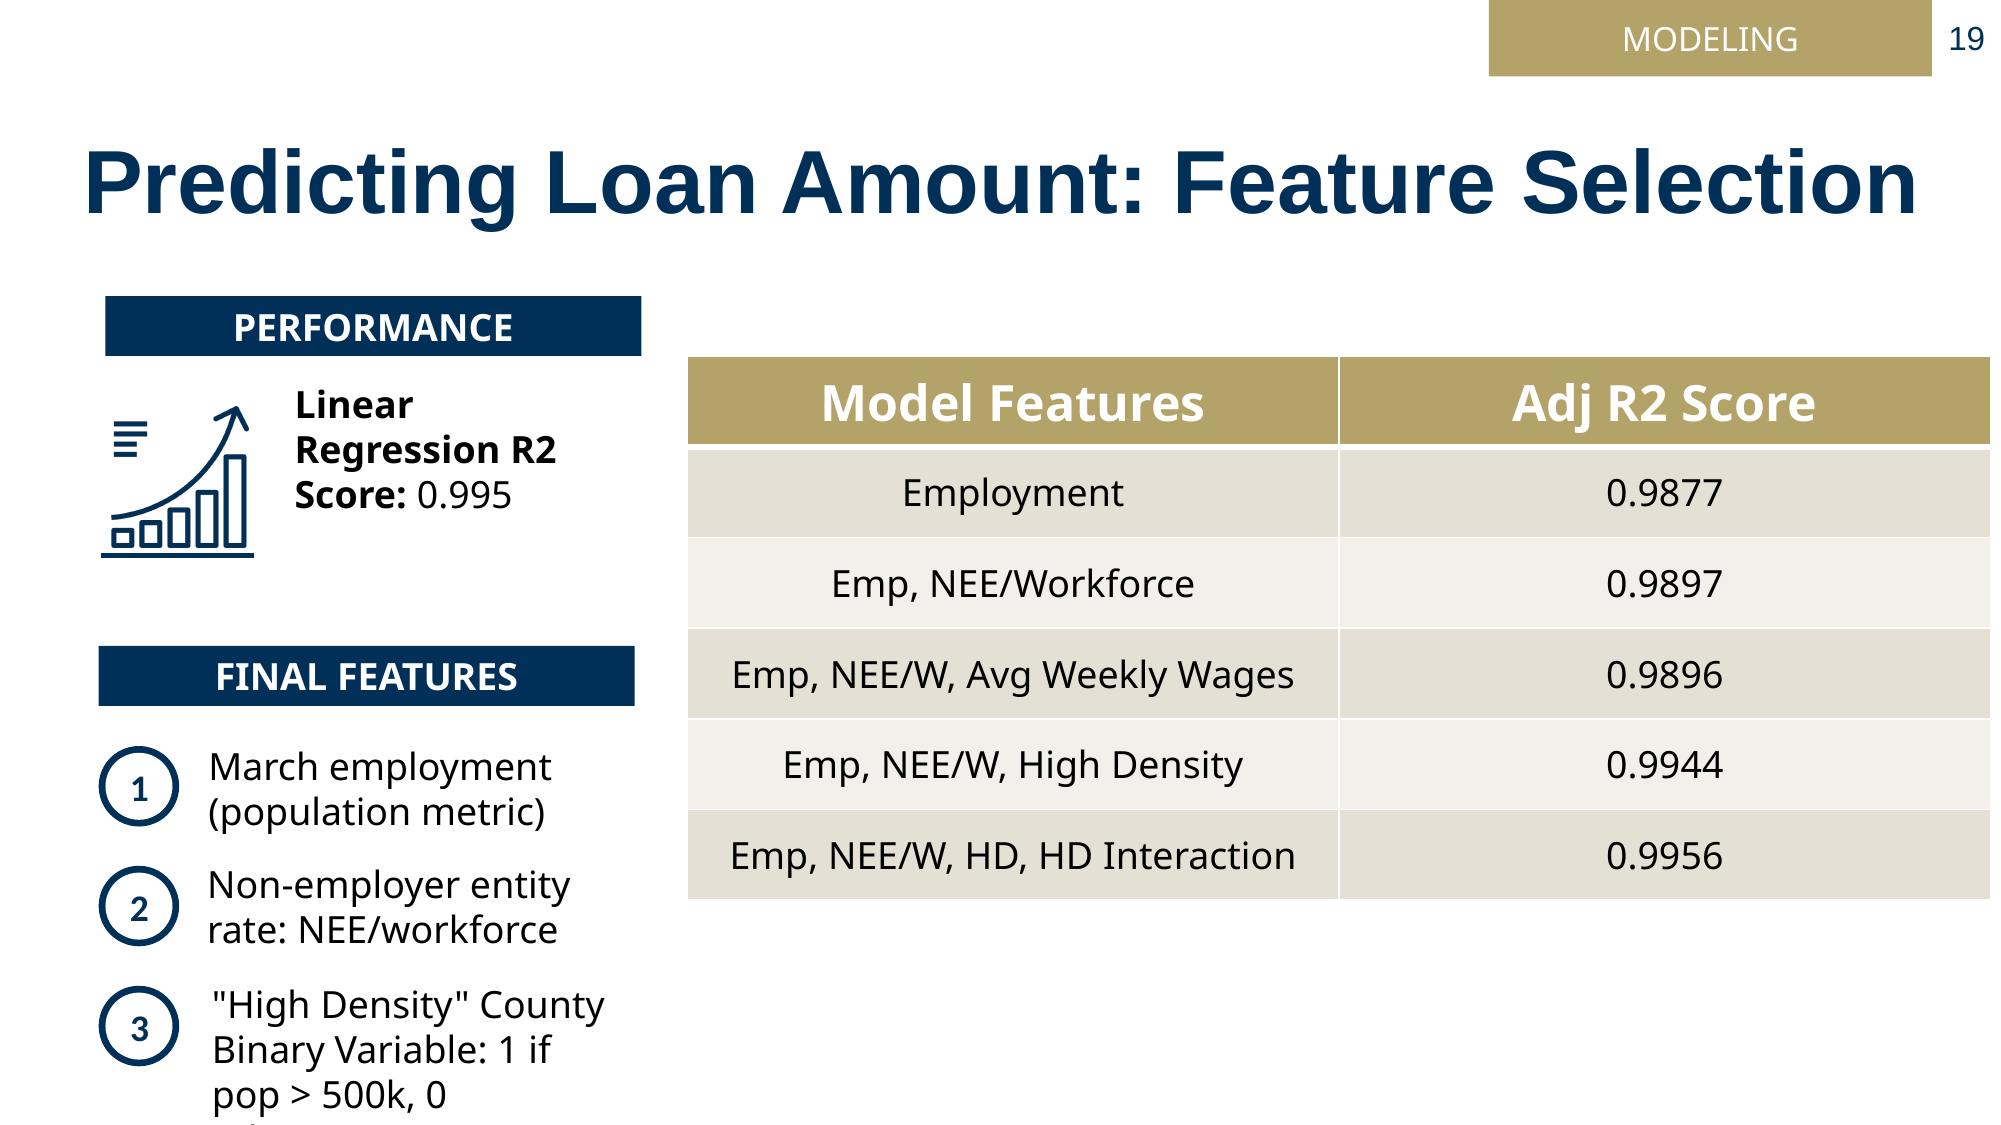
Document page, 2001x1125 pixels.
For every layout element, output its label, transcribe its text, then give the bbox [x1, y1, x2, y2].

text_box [98, 865, 180, 947]
text_box Linear Regression R2 Score: 0.995 [279, 373, 635, 524]
text_box "High Density" County Binary Variable: 1 if pop > 500k, 0 otherwise [196, 973, 642, 1125]
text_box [98, 985, 180, 1067]
text_box MODELING [1488, 0, 1933, 77]
table_cell Emp, NEE/W, High Density [688, 720, 1338, 809]
title Predicting Loan Amount: Feature Selection [68, 75, 1967, 294]
table_cell 0.9877 [1340, 450, 1990, 537]
table_header Adj R2 Score [1340, 357, 1990, 444]
text_box Non-employer entity rate: NEE/workforce [191, 853, 662, 959]
table_cell Emp, NEE/W, Avg Weekly Wages [688, 629, 1338, 718]
text_box FINAL FEATURES [98, 645, 635, 706]
table_cell 0.9956 [1340, 810, 1990, 899]
table_cell 0.9897 [1340, 538, 1990, 627]
text_box March employment (population metric) [193, 735, 687, 841]
table_cell Emp, NEE/W, HD, HD Interaction [688, 810, 1338, 899]
table_cell 0.9944 [1340, 720, 1990, 809]
table_header Model Features [688, 357, 1338, 444]
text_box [98, 745, 180, 827]
text_box PERFORMANCE [105, 296, 642, 356]
table_cell Emp, NEE/Workforce [688, 538, 1338, 627]
table_cell Employment [688, 450, 1338, 537]
slide_number 19 [1508, 0, 2000, 76]
picture [101, 406, 254, 558]
table_cell 0.9896 [1340, 629, 1990, 718]
